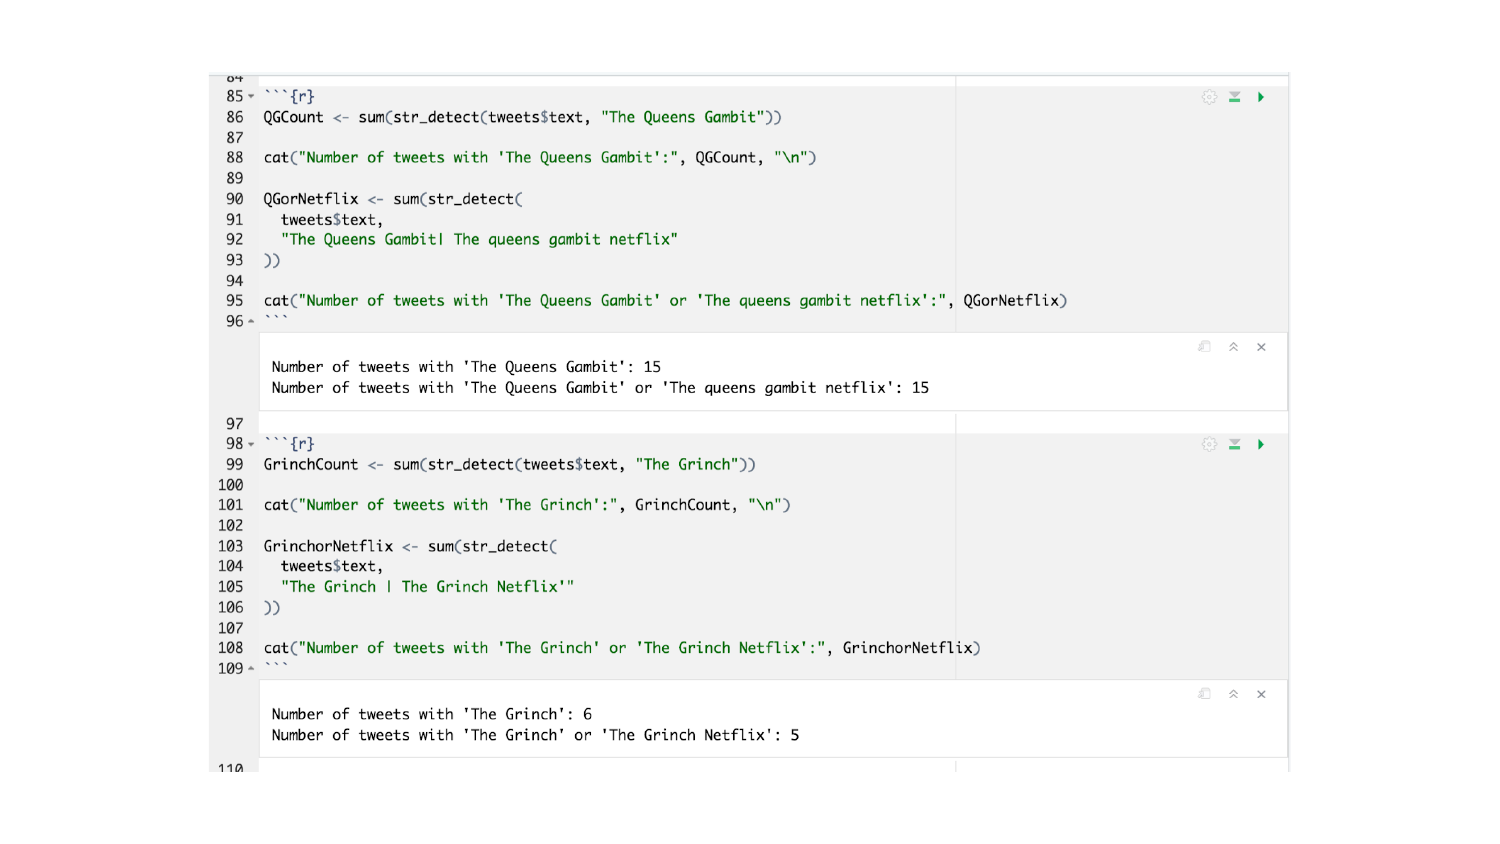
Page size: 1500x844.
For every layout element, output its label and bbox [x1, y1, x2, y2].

picture [208, 72, 1292, 772]
